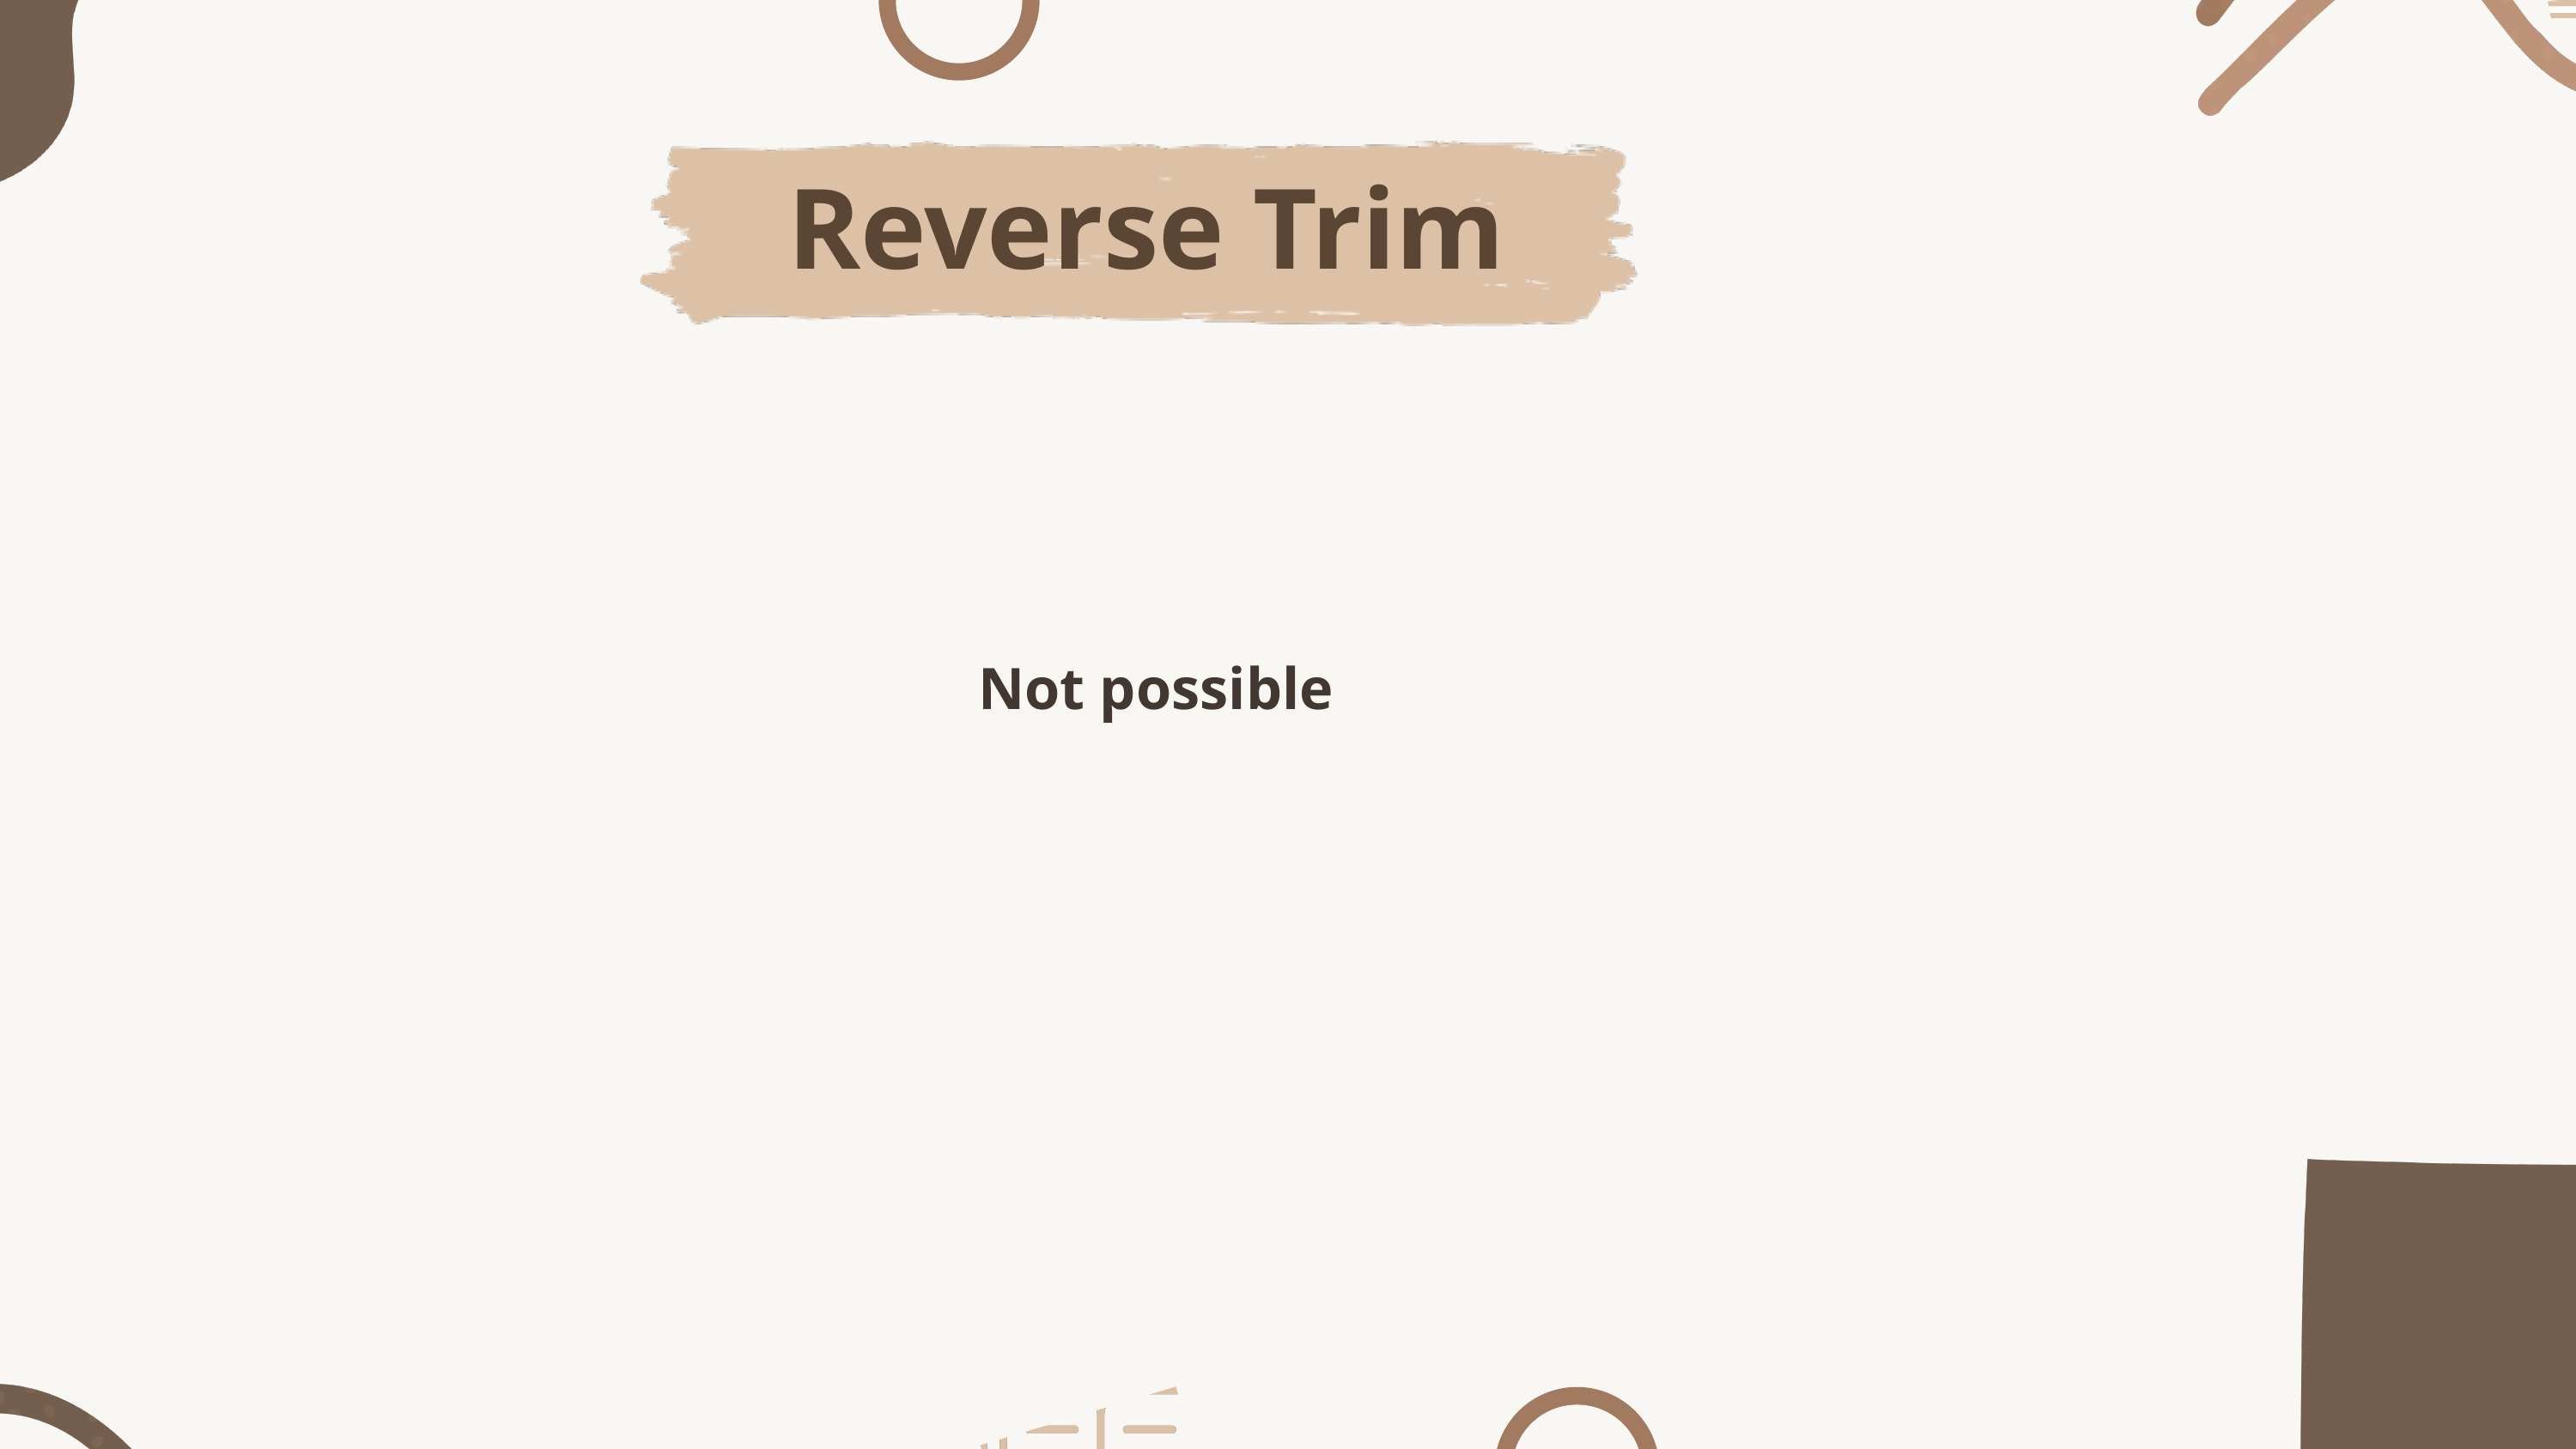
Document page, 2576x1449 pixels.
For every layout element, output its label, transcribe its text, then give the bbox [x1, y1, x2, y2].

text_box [1494, 1386, 1660, 1449]
text_box [640, 140, 1638, 328]
text_box [0, 0, 246, 379]
text_box [2188, 0, 2576, 118]
text_box [980, 1386, 1195, 1449]
text_box [0, 1337, 237, 1449]
text_box [2547, 0, 2576, 30]
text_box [878, 0, 1040, 81]
text_box Reverse Trim [712, 179, 1581, 292]
text_box [2297, 1159, 2576, 1449]
text_box Not possible [978, 655, 2011, 721]
